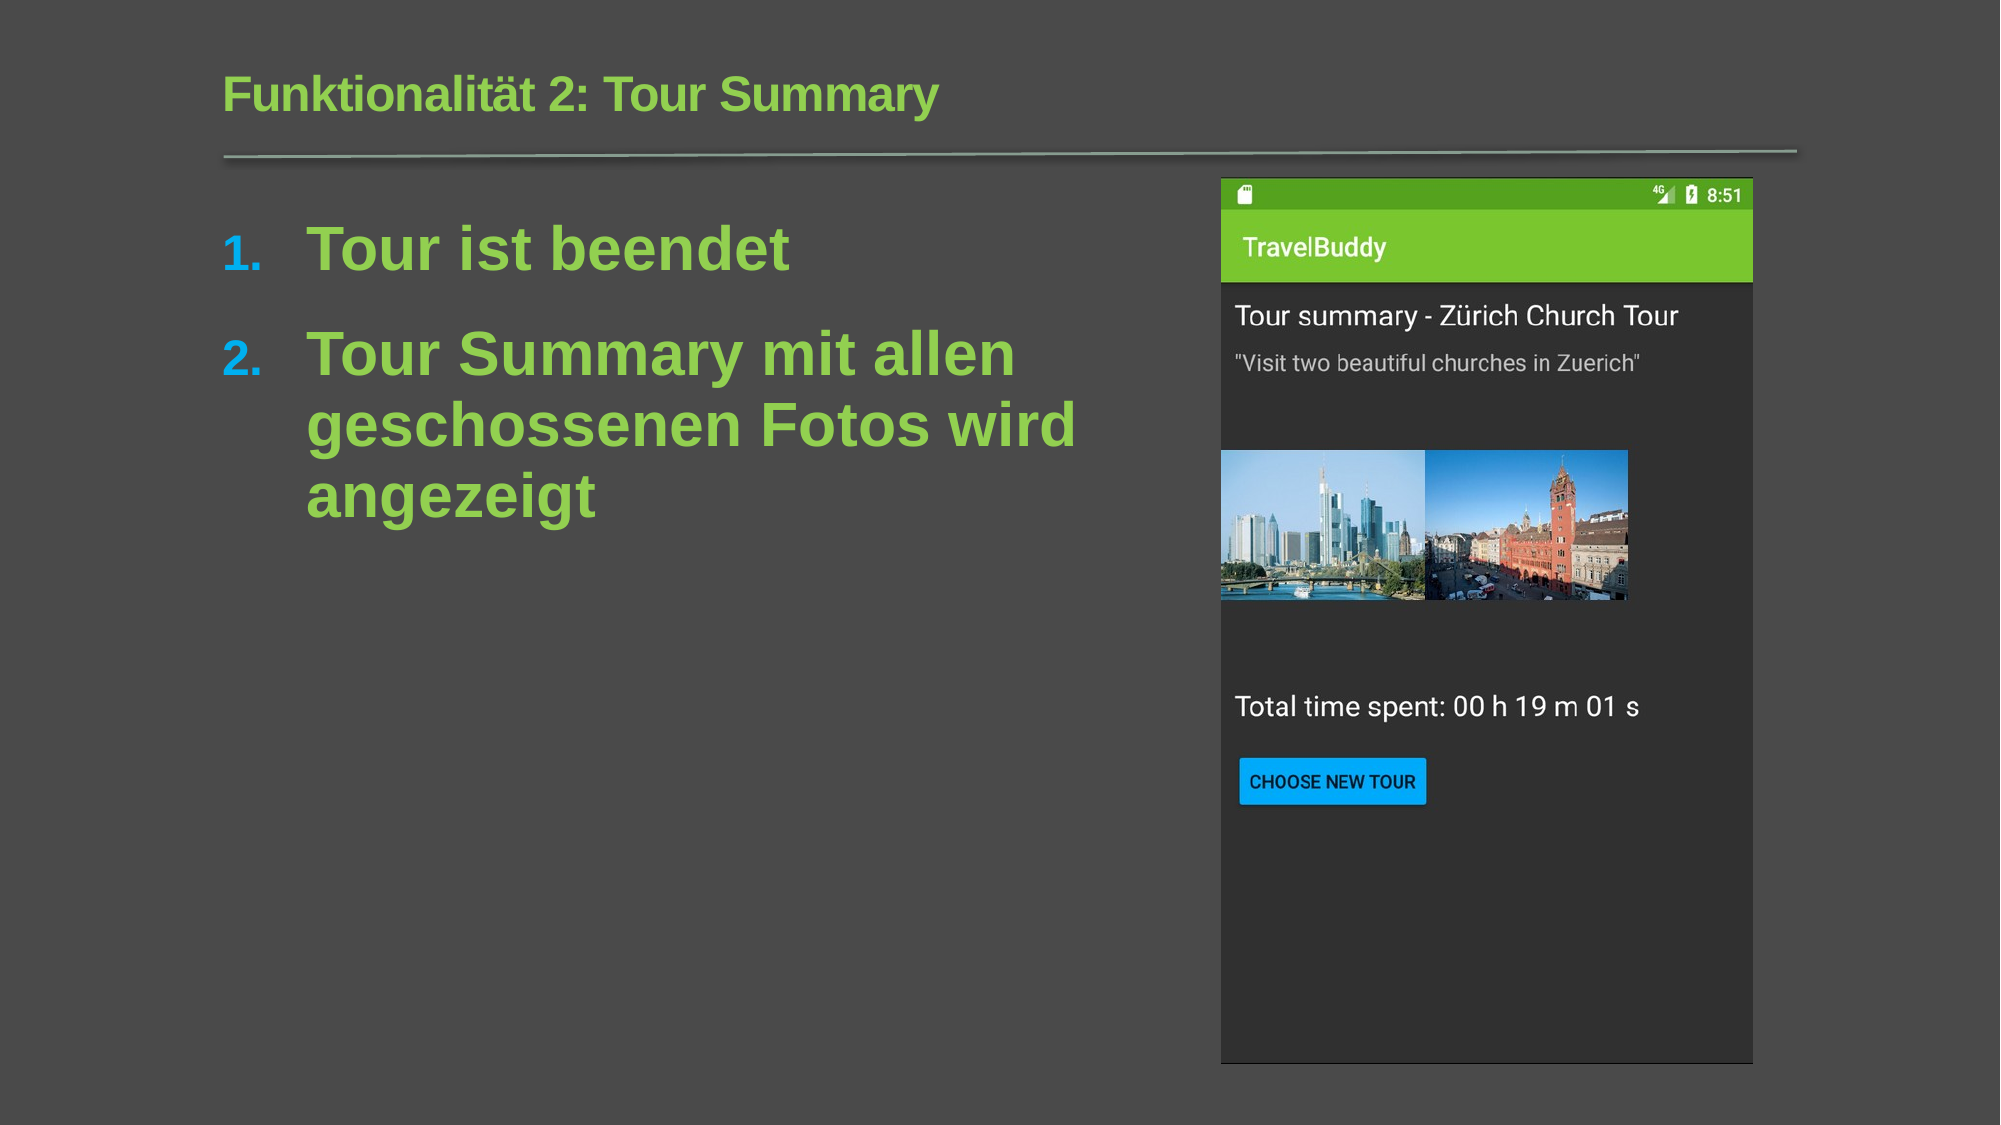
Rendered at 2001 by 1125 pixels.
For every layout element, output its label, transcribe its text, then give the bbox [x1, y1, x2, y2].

list Tour ist beendet Tour Summary mit allen geschossenen Fotos wird angezeigt [206, 206, 1125, 1002]
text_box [223, 150, 1798, 157]
title Funktionalität 2: Tour Summary [206, 60, 1797, 131]
picture [1220, 177, 1753, 1065]
